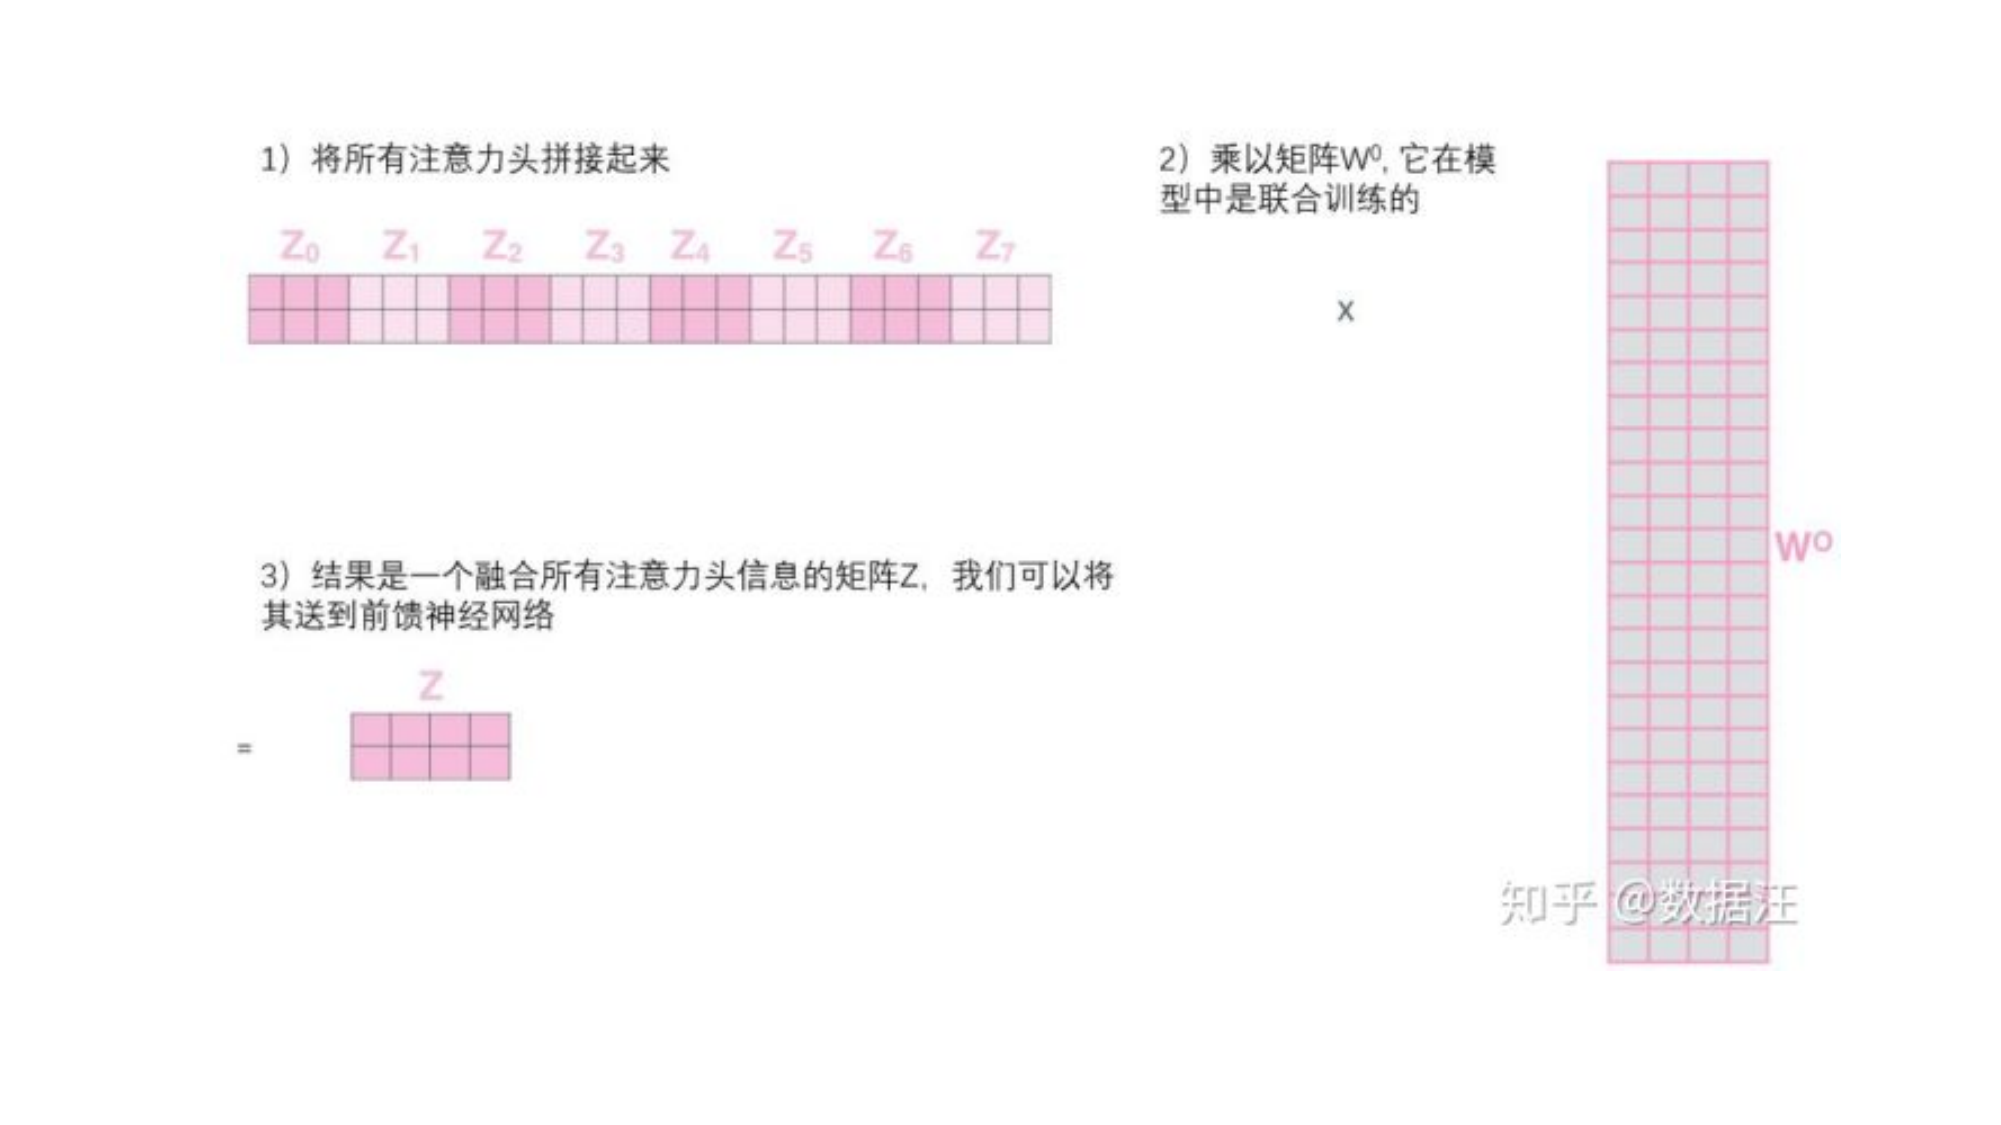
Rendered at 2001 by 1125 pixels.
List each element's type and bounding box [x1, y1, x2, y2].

picture [220, 111, 1841, 972]
